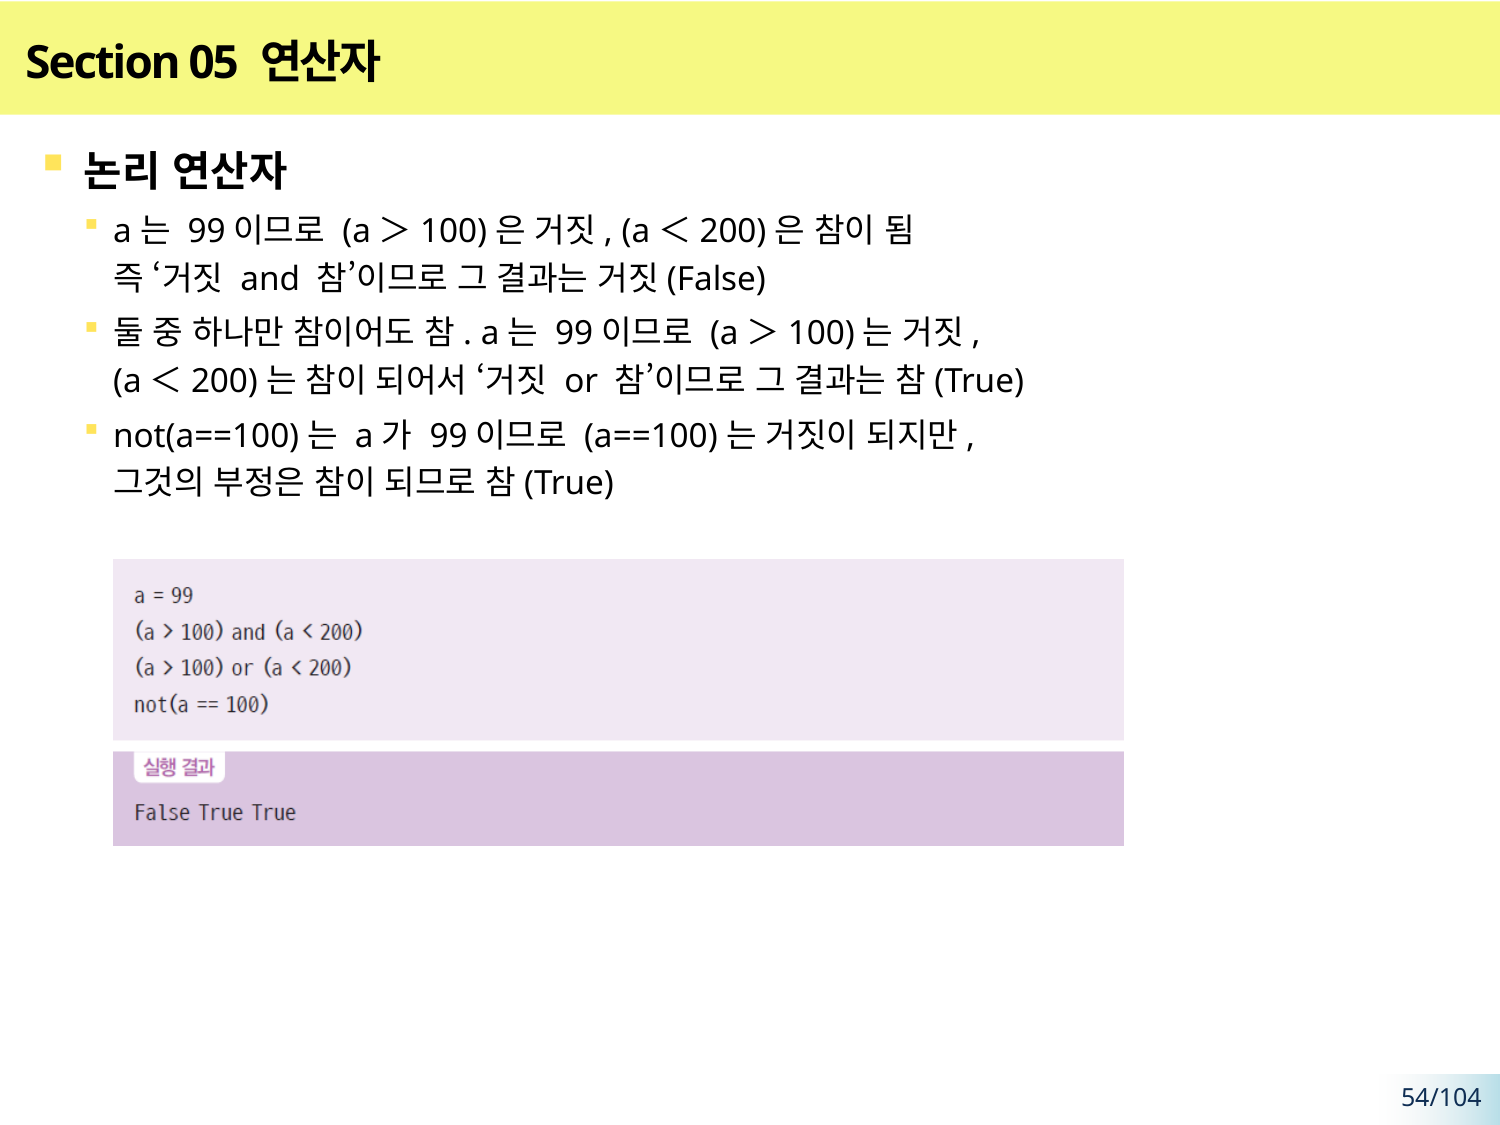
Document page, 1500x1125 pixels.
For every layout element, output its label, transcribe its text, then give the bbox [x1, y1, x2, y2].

list 논리 연산자 a는 99이므로 (a＞100)은 거짓, (a＜200)은 참이 됨 즉 ‘거짓 and 참’이므로 그 결과는 거짓(False) 둘 중 하나만 참이어도 참. a는 99이므로 (a＞100)는 거짓, (a＜200)는 참이 되어서 ‘거짓 or 참’이므로 그 결과는 참(True) not(a==100)는 a가 99이므로 (a==100)는 거짓이 되지만, 그것의 부정은 참이 되므로 참(True) [10, 126, 1481, 1057]
picture [112, 559, 1125, 846]
title Section 05 연산자 [10, 21, 1288, 99]
